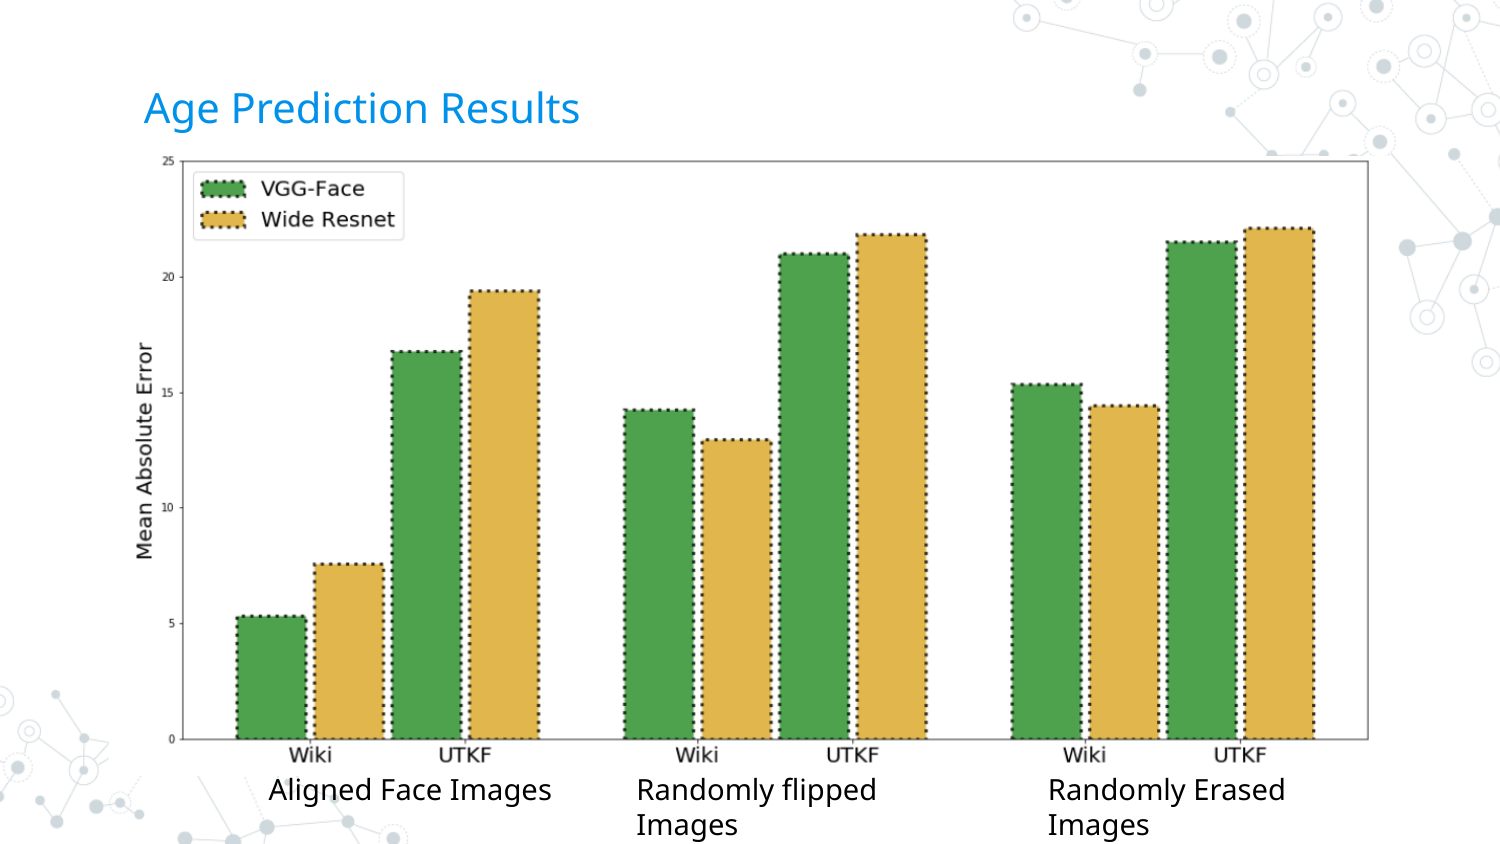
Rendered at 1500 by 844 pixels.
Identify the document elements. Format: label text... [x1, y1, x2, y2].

picture [0, 0, 1500, 844]
title Age Prediction Results [128, 31, 1372, 147]
text_box Aligned Face Images [253, 785, 569, 821]
text_box Randomly Erased Images [1032, 785, 1383, 821]
text_box Randomly flipped Images [621, 785, 972, 821]
